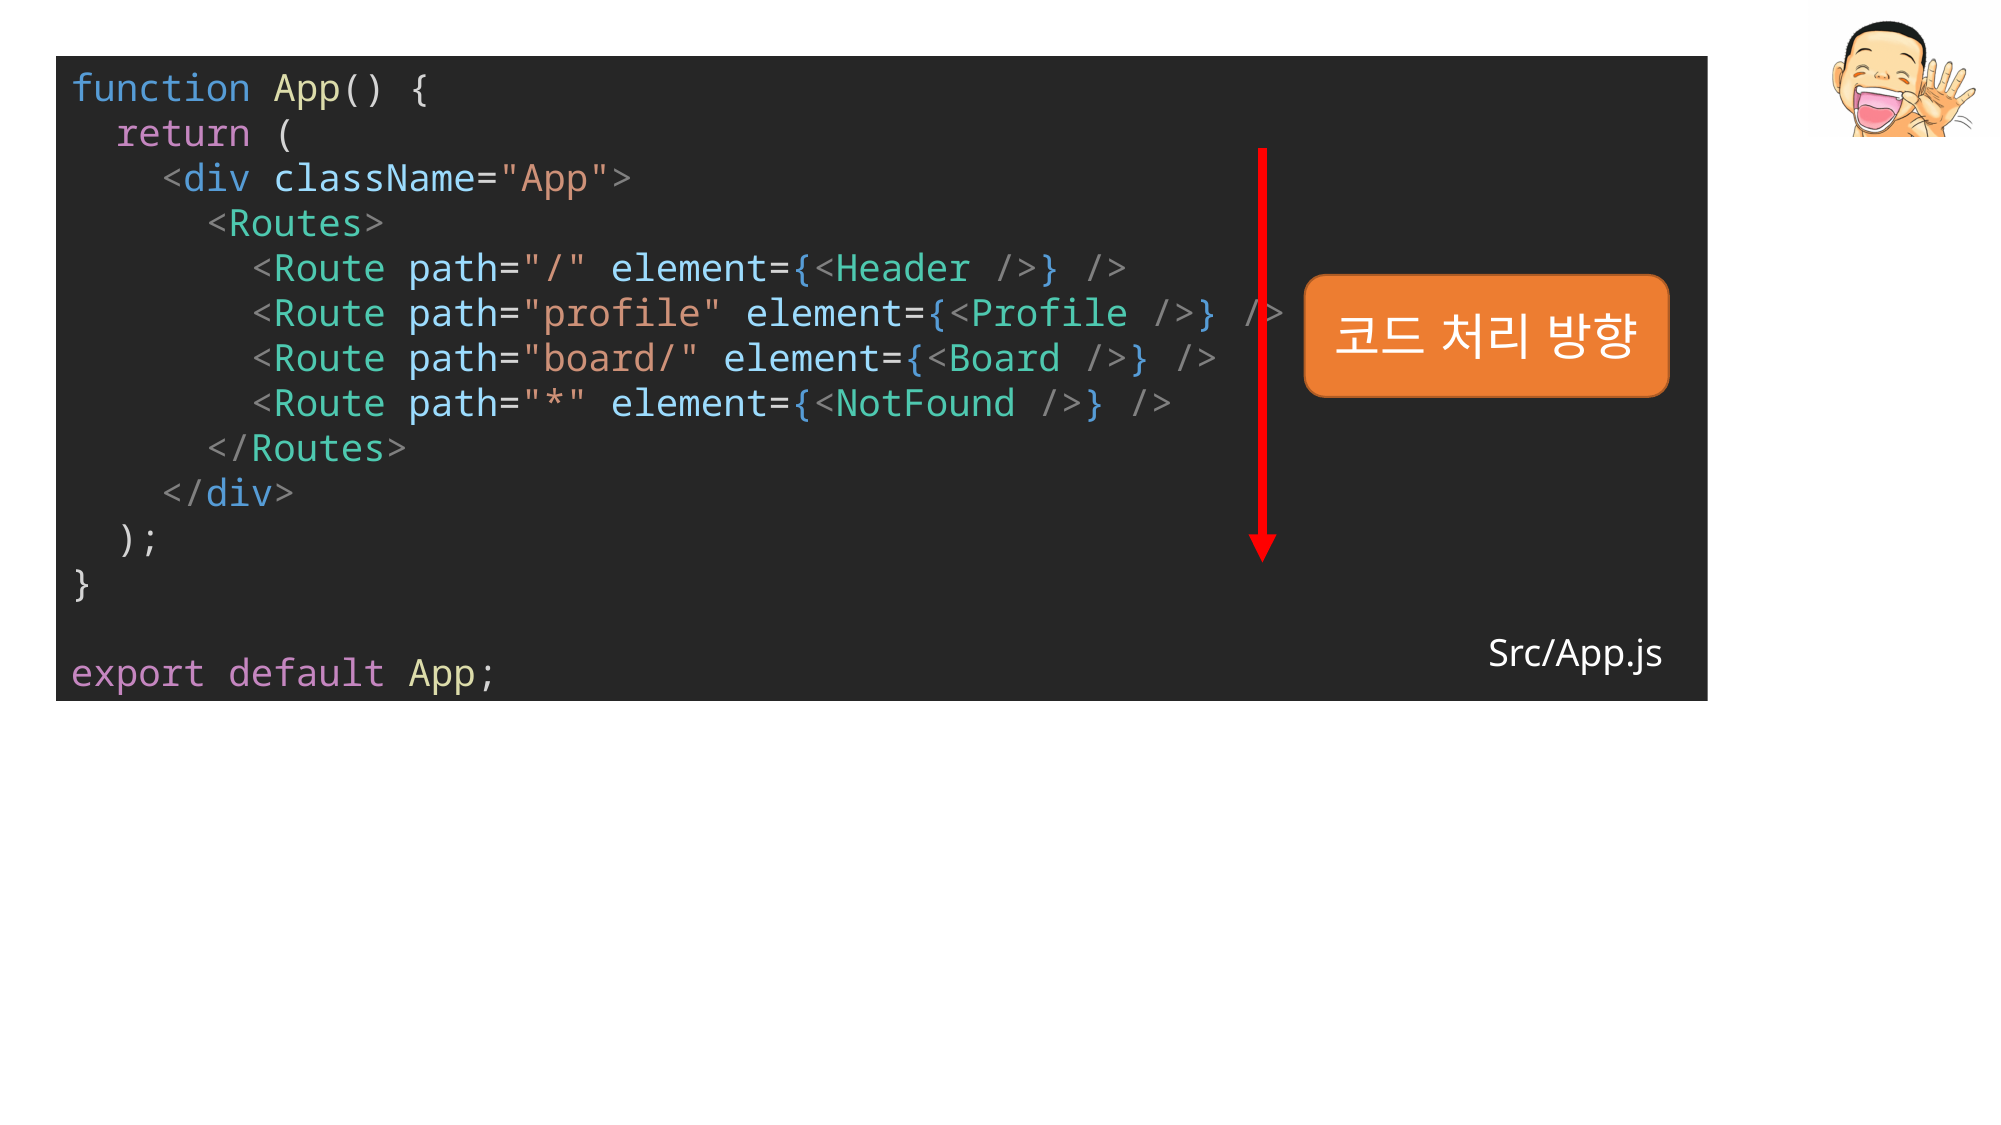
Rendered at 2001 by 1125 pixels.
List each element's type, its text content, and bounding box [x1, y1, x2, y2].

text_box Src/App.js [1473, 621, 1679, 682]
text_box 코드 처리 방향 [1303, 273, 1670, 398]
text_box function App() { return ( <div className="App"> <Routes> <Route path="/" element={<Header />} /> <Route path="profile" element={<Profile />} /> <Route path="board/" element={<Board />} /> <Route path="*" element={<NotFound />} /> </Routes> </div> ); } export default App; [56, 56, 1708, 701]
picture [1808, 0, 2000, 137]
